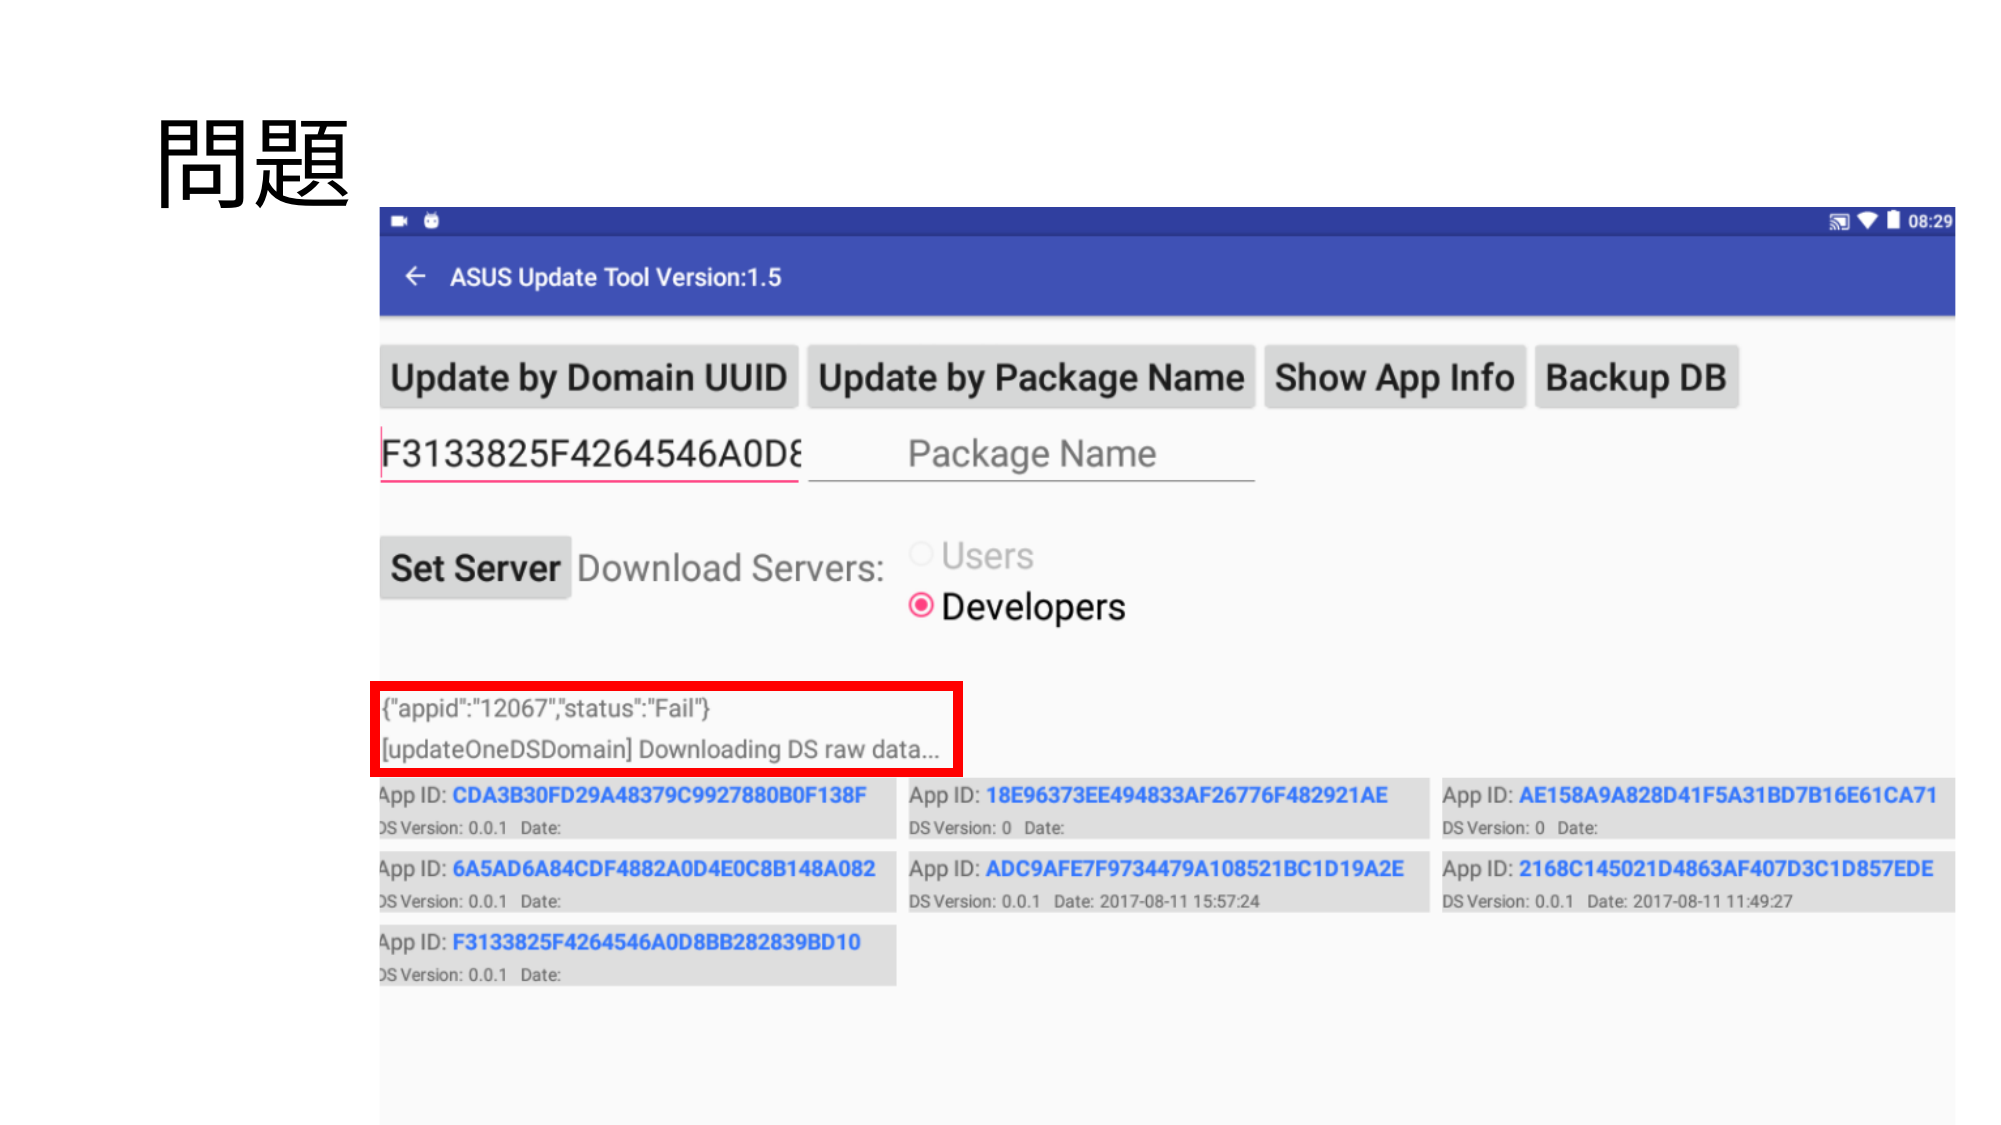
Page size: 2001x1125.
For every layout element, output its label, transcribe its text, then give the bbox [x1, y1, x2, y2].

text_box [374, 685, 379, 773]
picture [379, 207, 1956, 1125]
title 問題 [137, 59, 1863, 278]
